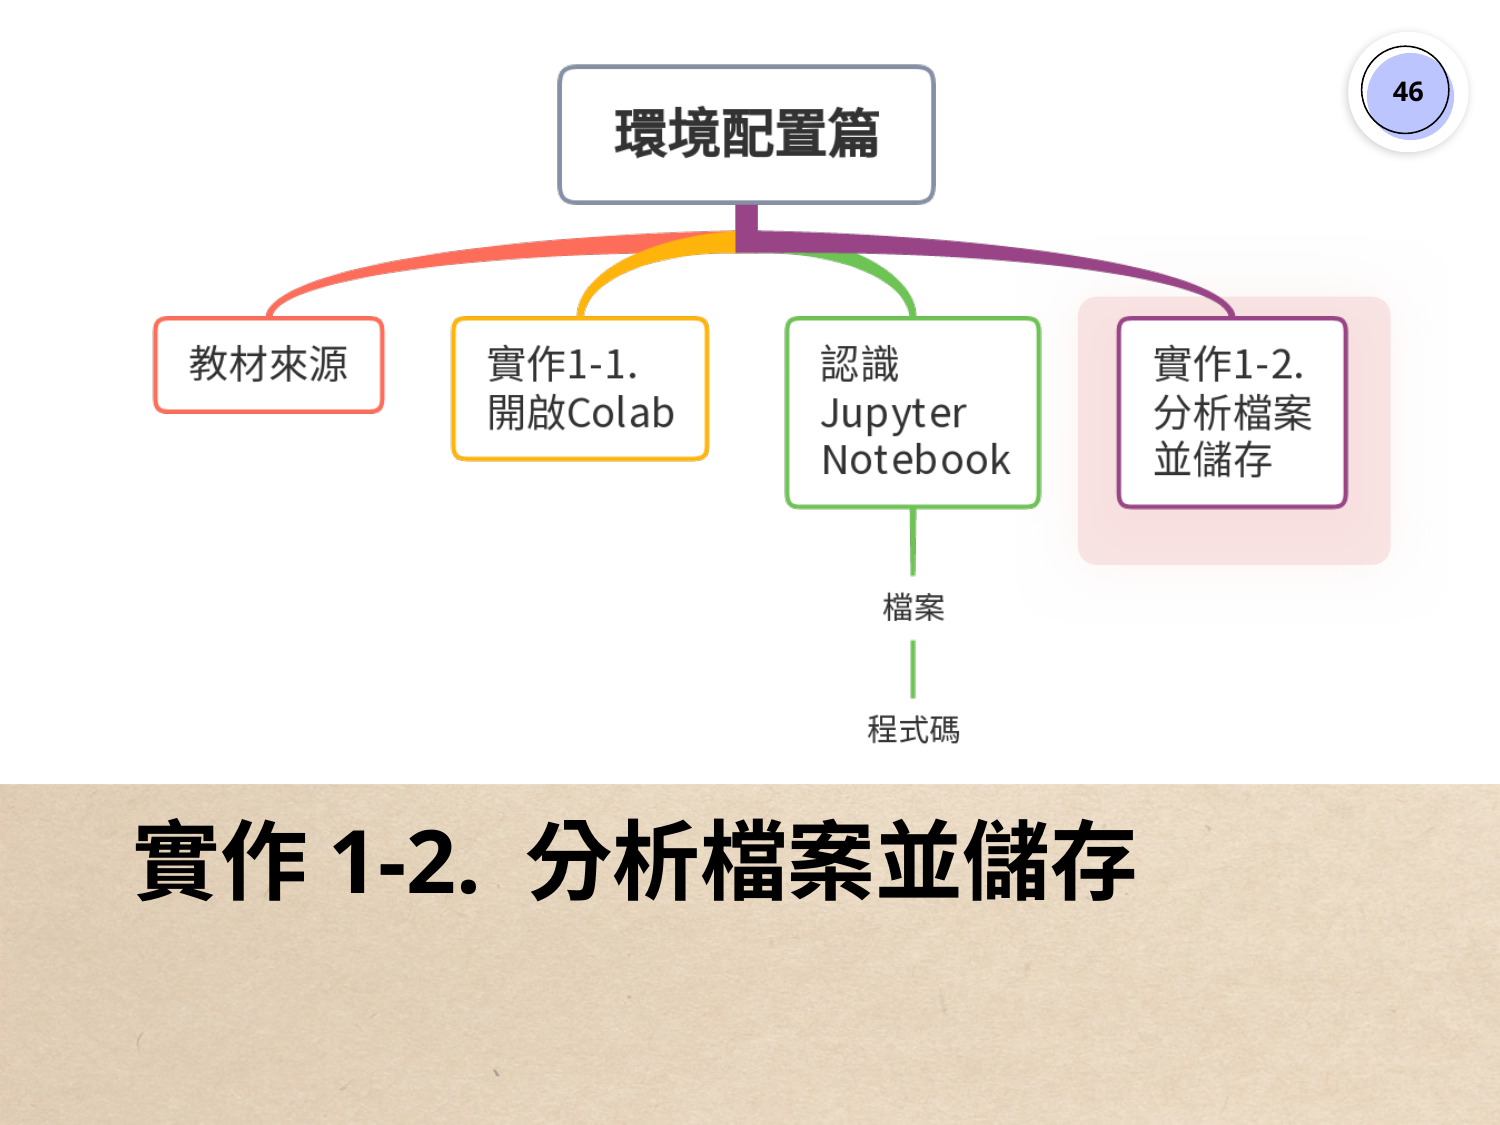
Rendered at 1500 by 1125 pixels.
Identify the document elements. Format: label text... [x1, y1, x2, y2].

text_box Runtime > Run all [0, 785, 1500, 1125]
picture [86, 0, 1414, 830]
text_box 實作1-2. 分析檔案並儲存 [117, 837, 1383, 920]
slide_number ‹#› [1419, 49, 1454, 136]
